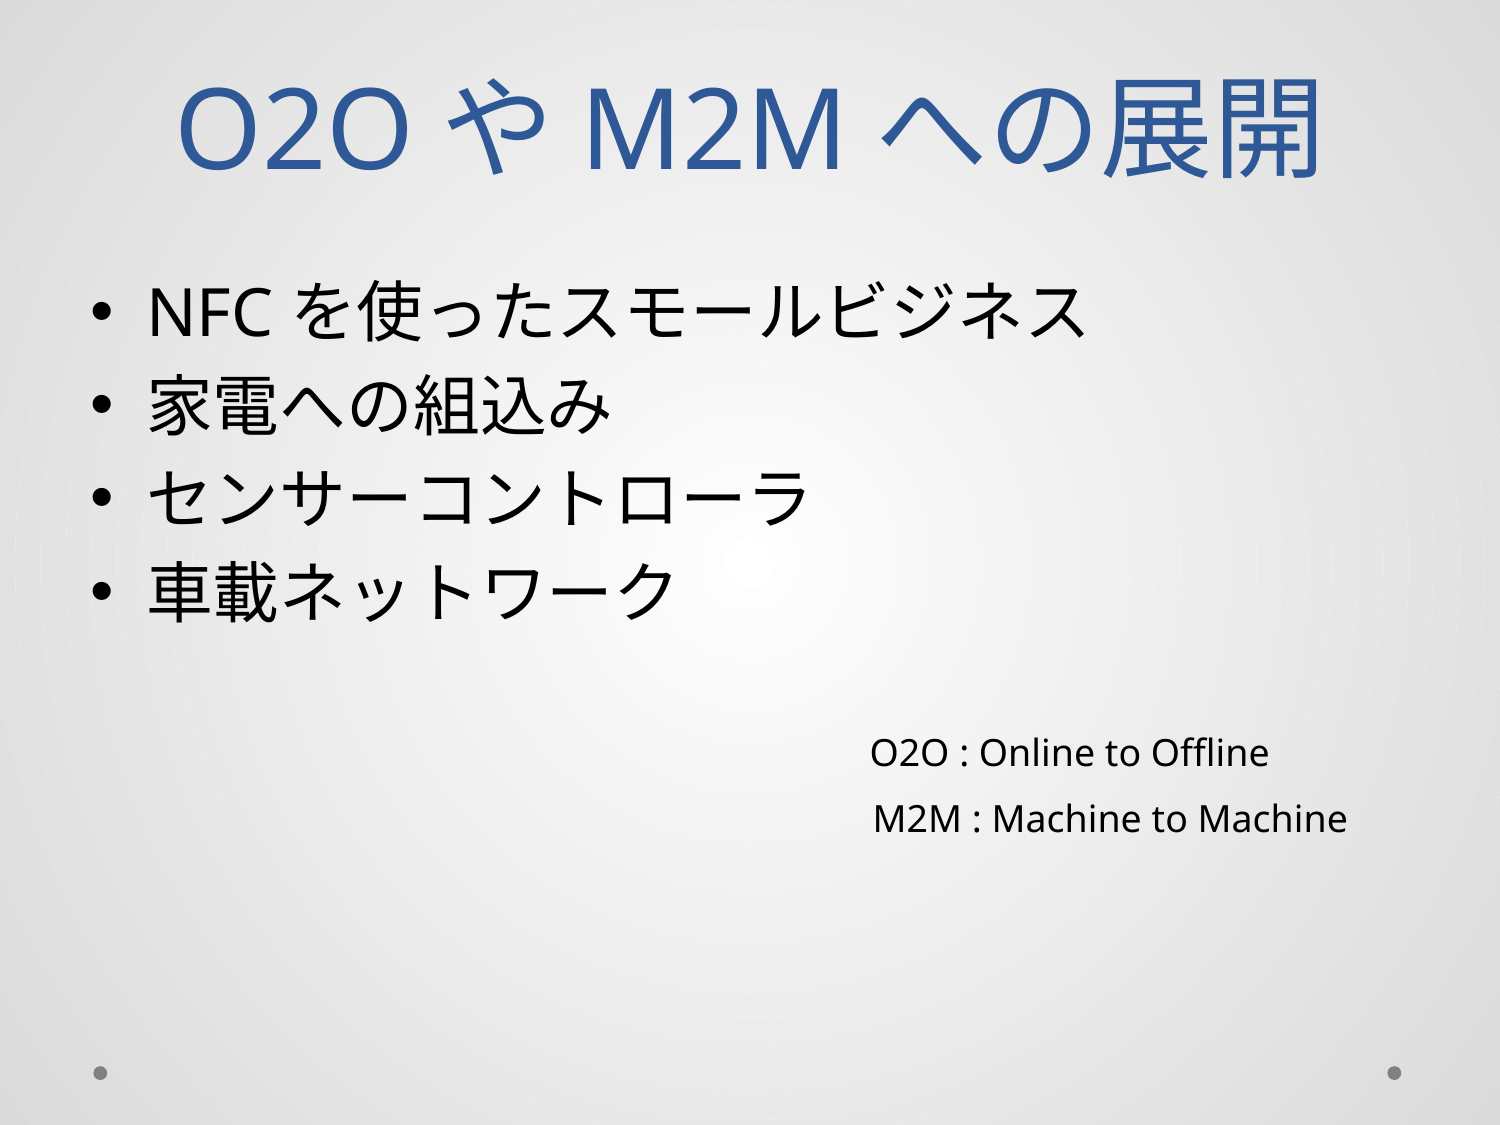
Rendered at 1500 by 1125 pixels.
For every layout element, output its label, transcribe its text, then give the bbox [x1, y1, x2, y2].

title O2OやM2Mへの展開 [75, 0, 1425, 262]
list NFCを使ったスモールビジネス 家電への組込み センサーコントローラ 車載ネットワーク [75, 262, 1425, 1005]
text_box O2O : Online to Offline [854, 721, 1286, 781]
text_box M2M : Machine to Machine [858, 787, 1364, 848]
